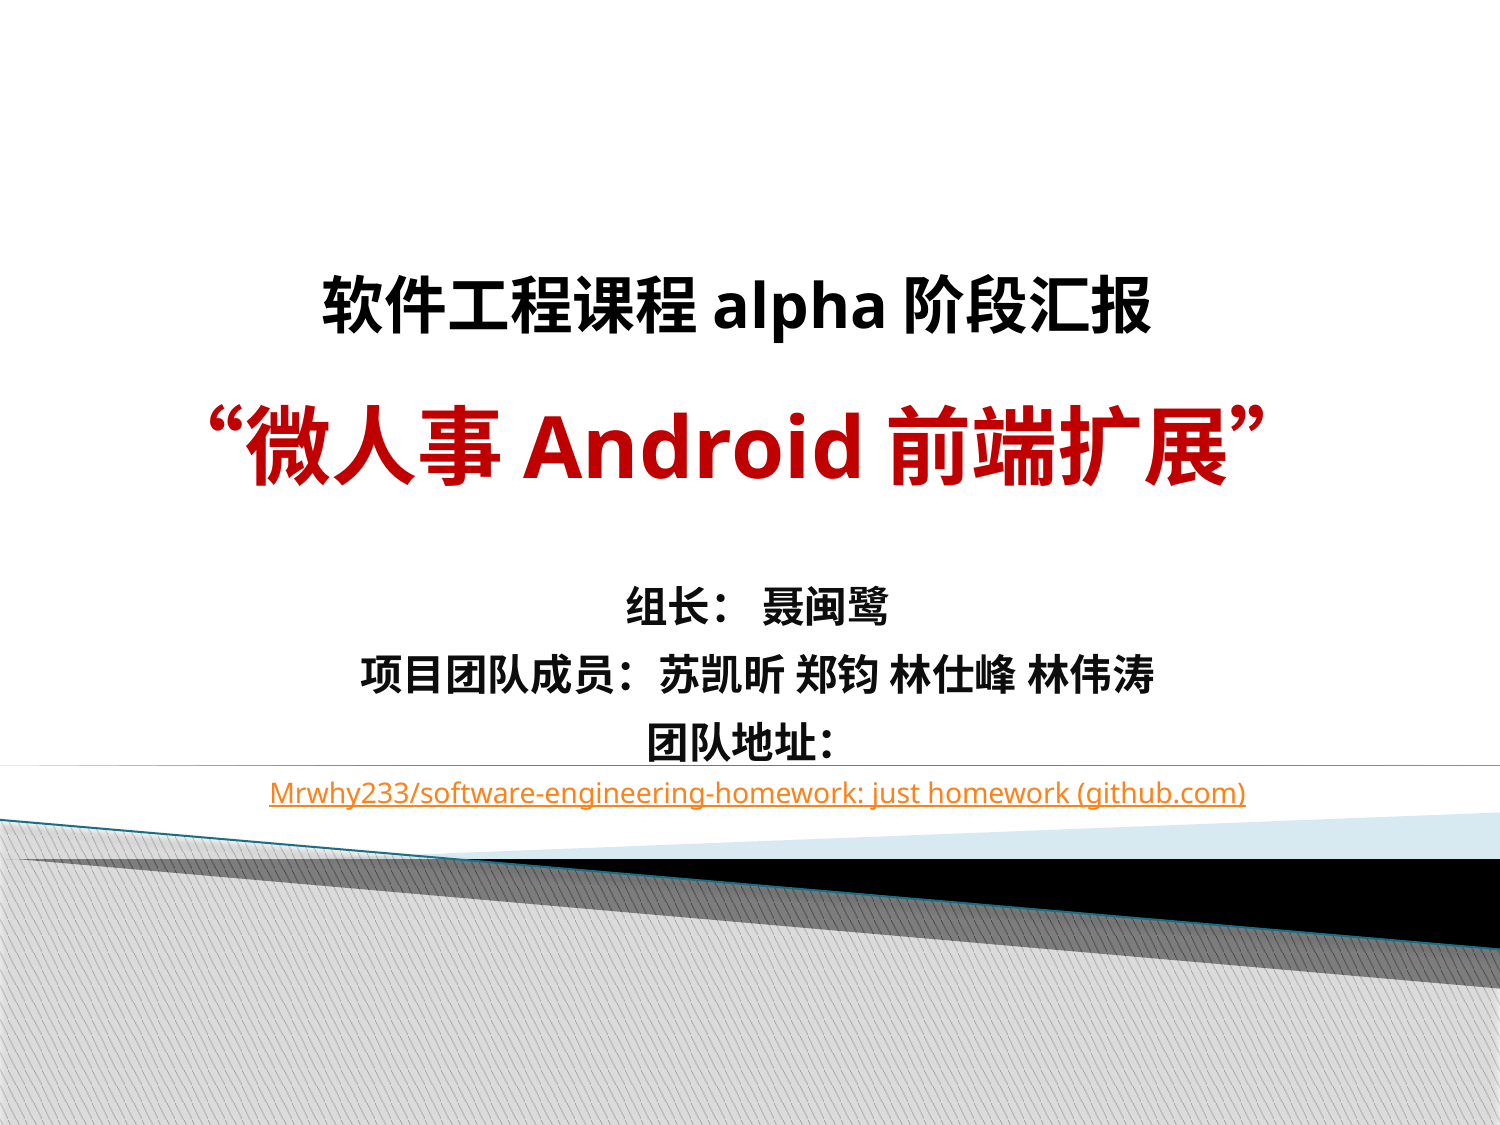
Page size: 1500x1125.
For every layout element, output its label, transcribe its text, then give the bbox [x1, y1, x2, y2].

picture [5, 859, 1500, 989]
subtitle 组长： 聂闽鹭 项目团队成员：苏凯昕 郑钧 林仕峰 林伟涛 团队地址：Mrwhy233/software-engineering-homework: just homework (github.com) [259, 562, 1265, 823]
title 软件工程课程alpha阶段汇报 “微人事Android前端扩展” [100, 219, 1376, 504]
